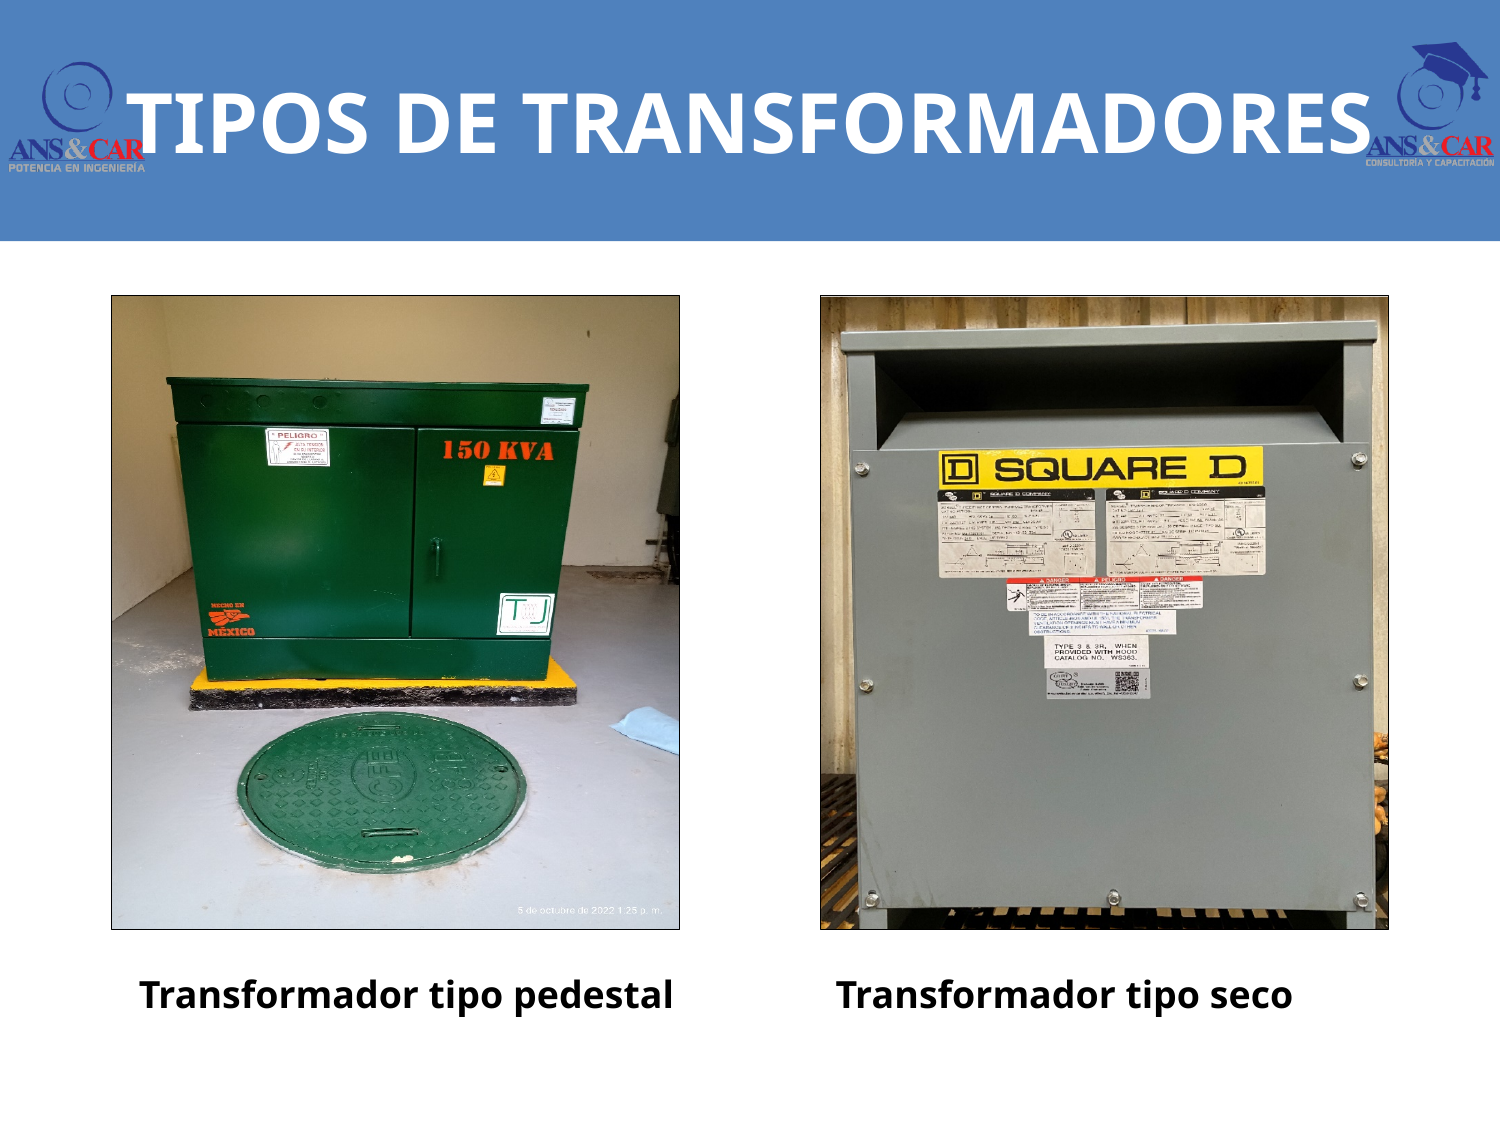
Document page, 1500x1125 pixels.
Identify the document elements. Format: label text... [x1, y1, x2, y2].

picture [111, 295, 680, 929]
picture [787, 297, 1421, 929]
text_box Transformador tipo seco [820, 964, 1400, 1024]
picture [1366, 42, 1494, 167]
text_box Transformador tipo pedestal [123, 964, 703, 1024]
picture [0, 54, 153, 181]
title TIPOS DE TRANSFORMADORES [0, 0, 1500, 242]
